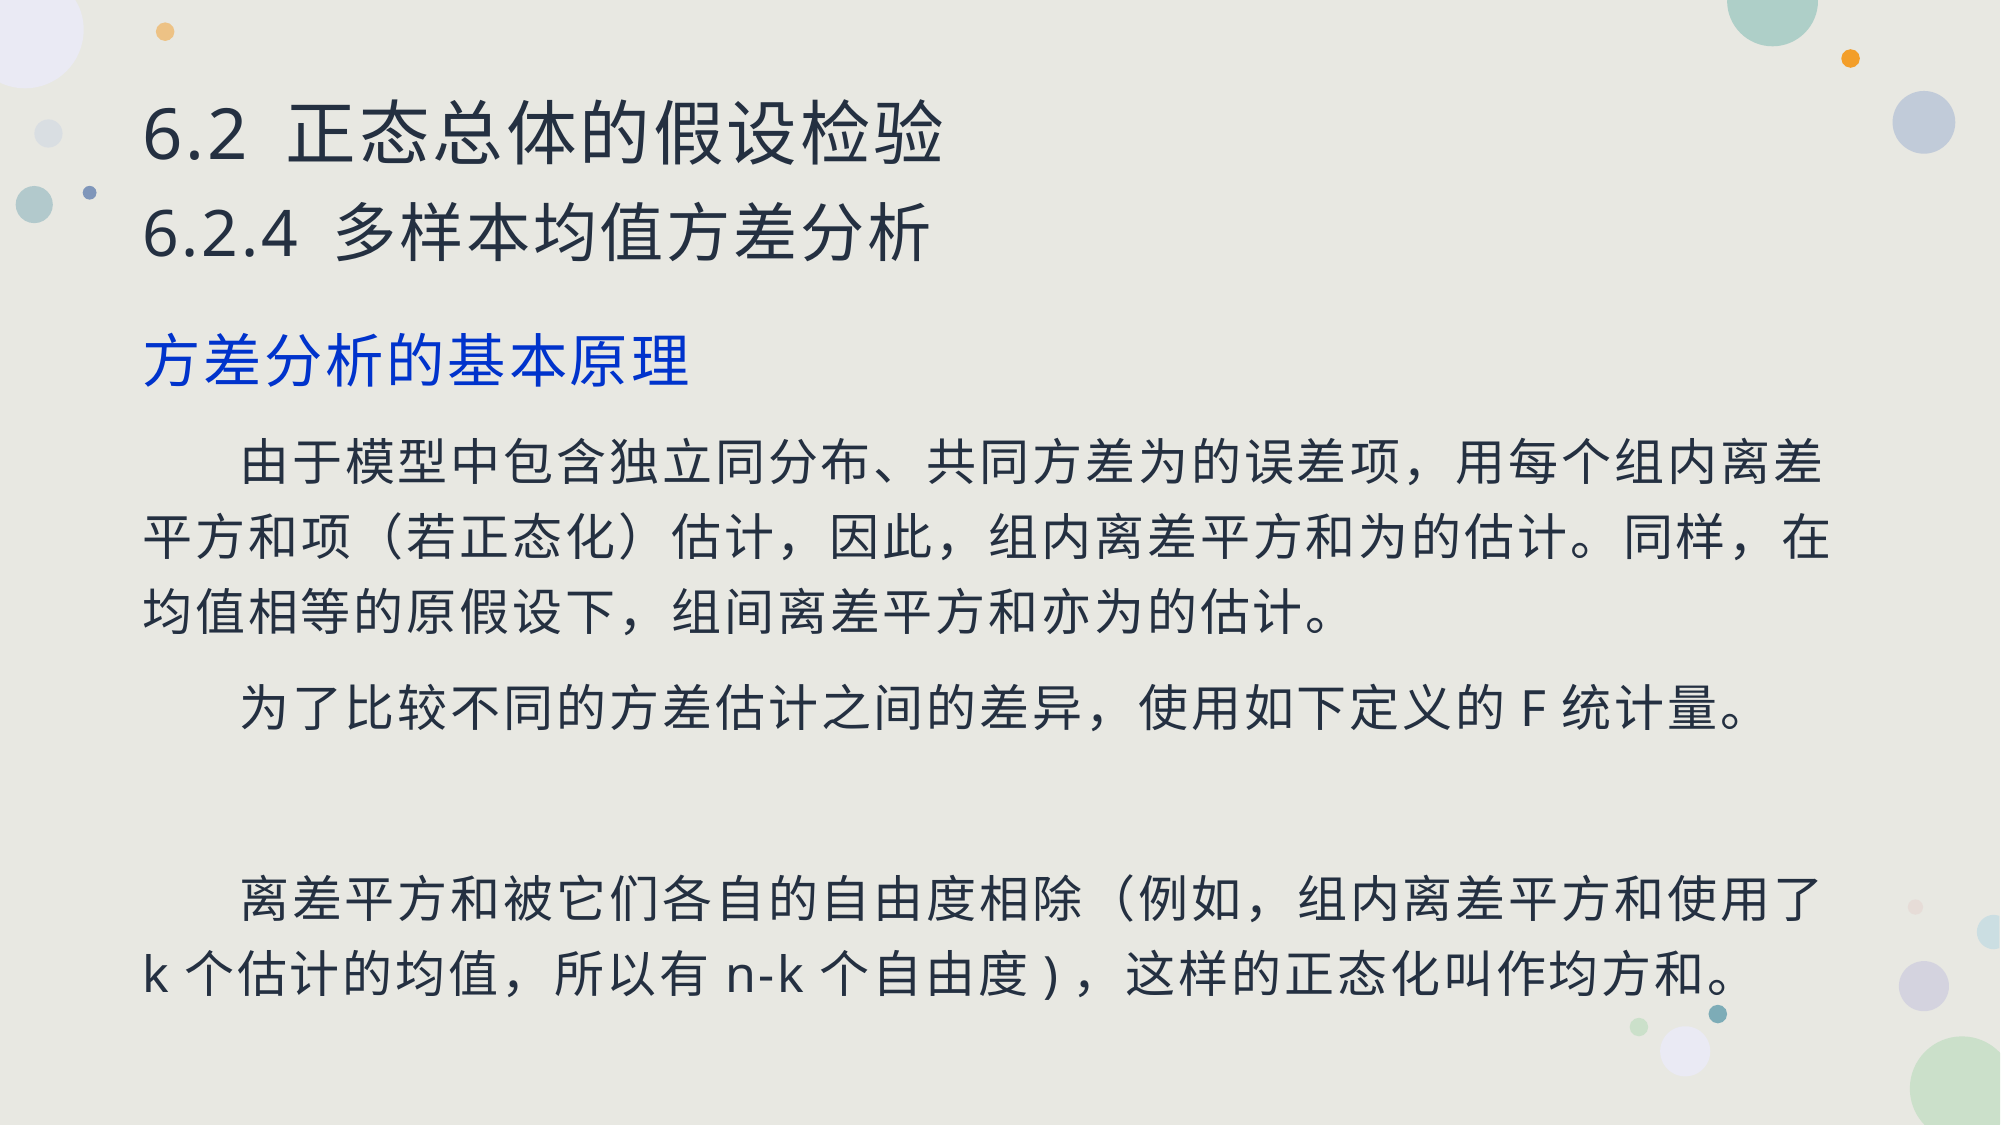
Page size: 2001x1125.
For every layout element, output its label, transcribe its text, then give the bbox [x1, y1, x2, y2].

title 6.2 正态总体的假设检验 6.2.4 多样本均值方差分析 [127, 59, 1877, 278]
